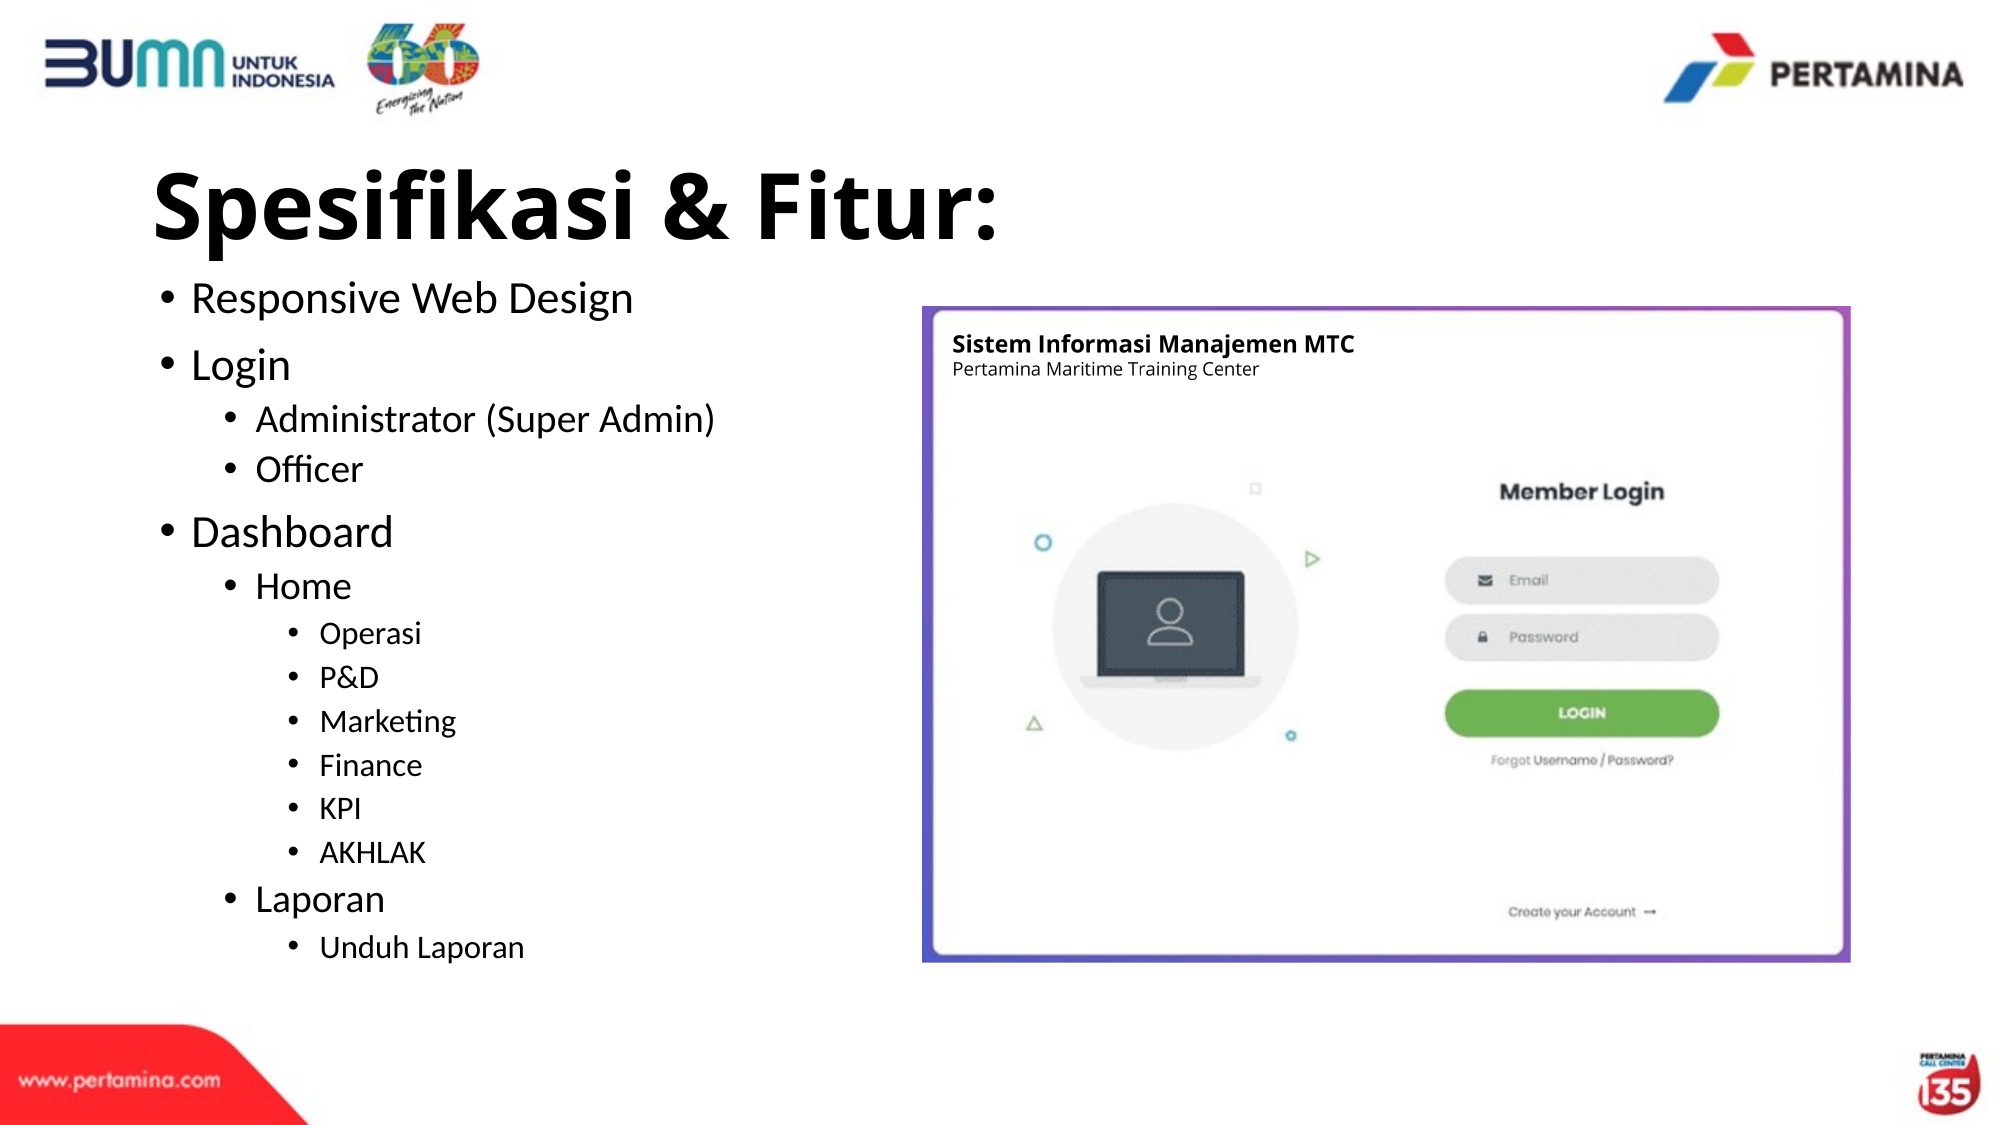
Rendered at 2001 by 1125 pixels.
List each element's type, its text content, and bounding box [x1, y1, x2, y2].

list Responsive Web Design Login Administrator (Super Admin) Officer Dashboard Home Operasi P&D Marketing Finance KPI AKHLAK Laporan Unduh Laporan [144, 266, 1870, 981]
title Spesifikasi & Fitur: [137, 101, 1863, 319]
picture [0, 0, 2001, 1125]
